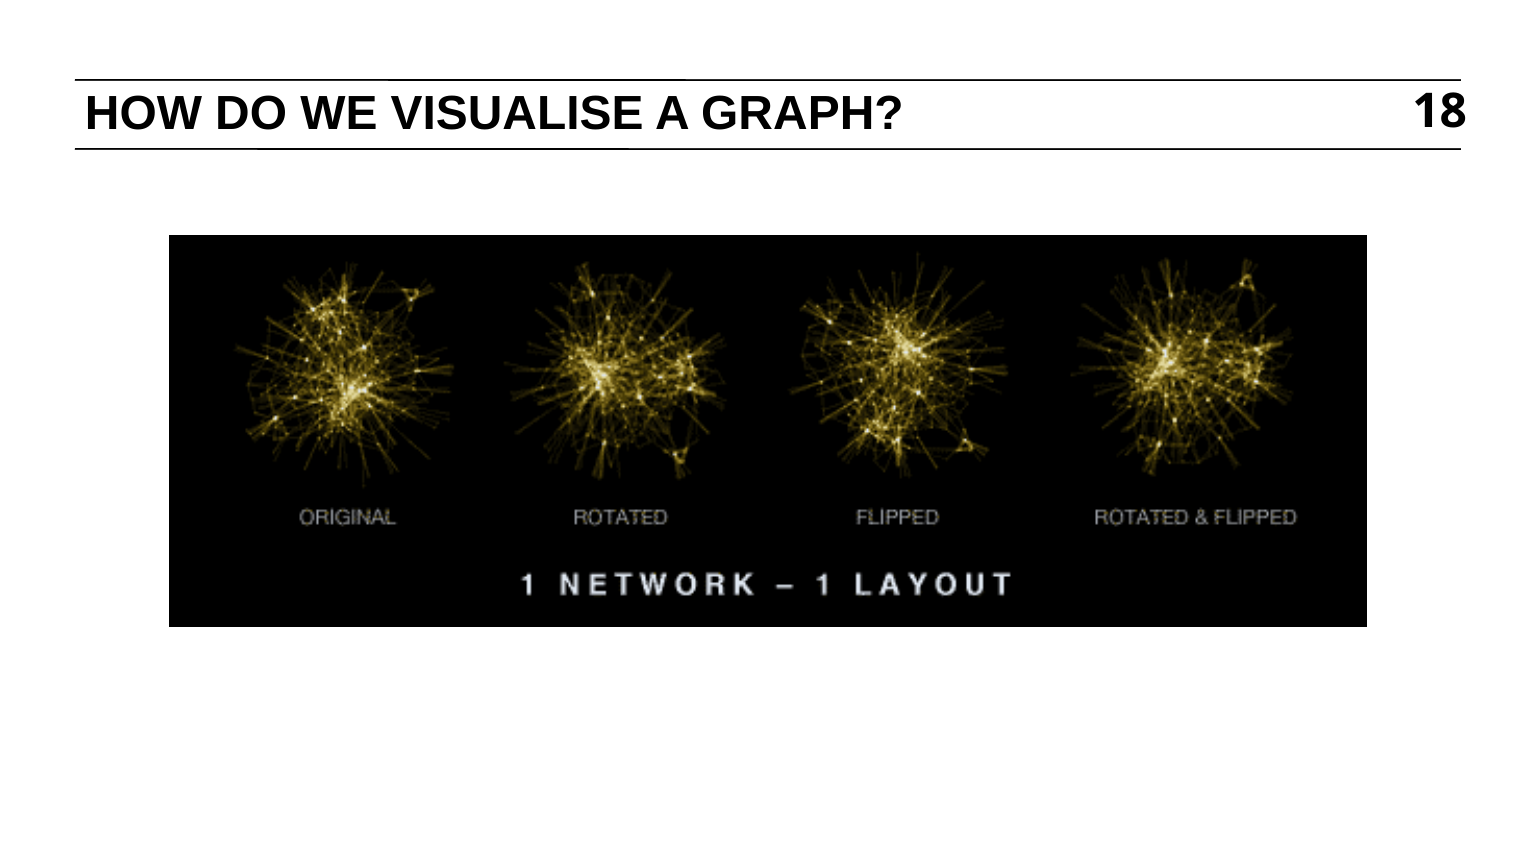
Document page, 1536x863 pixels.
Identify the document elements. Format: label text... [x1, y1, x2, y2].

slide_number 18 [1410, 83, 1470, 142]
picture [168, 235, 1368, 628]
title HOW DO WE VISUALISE A GRAPH? [76, 82, 1369, 251]
